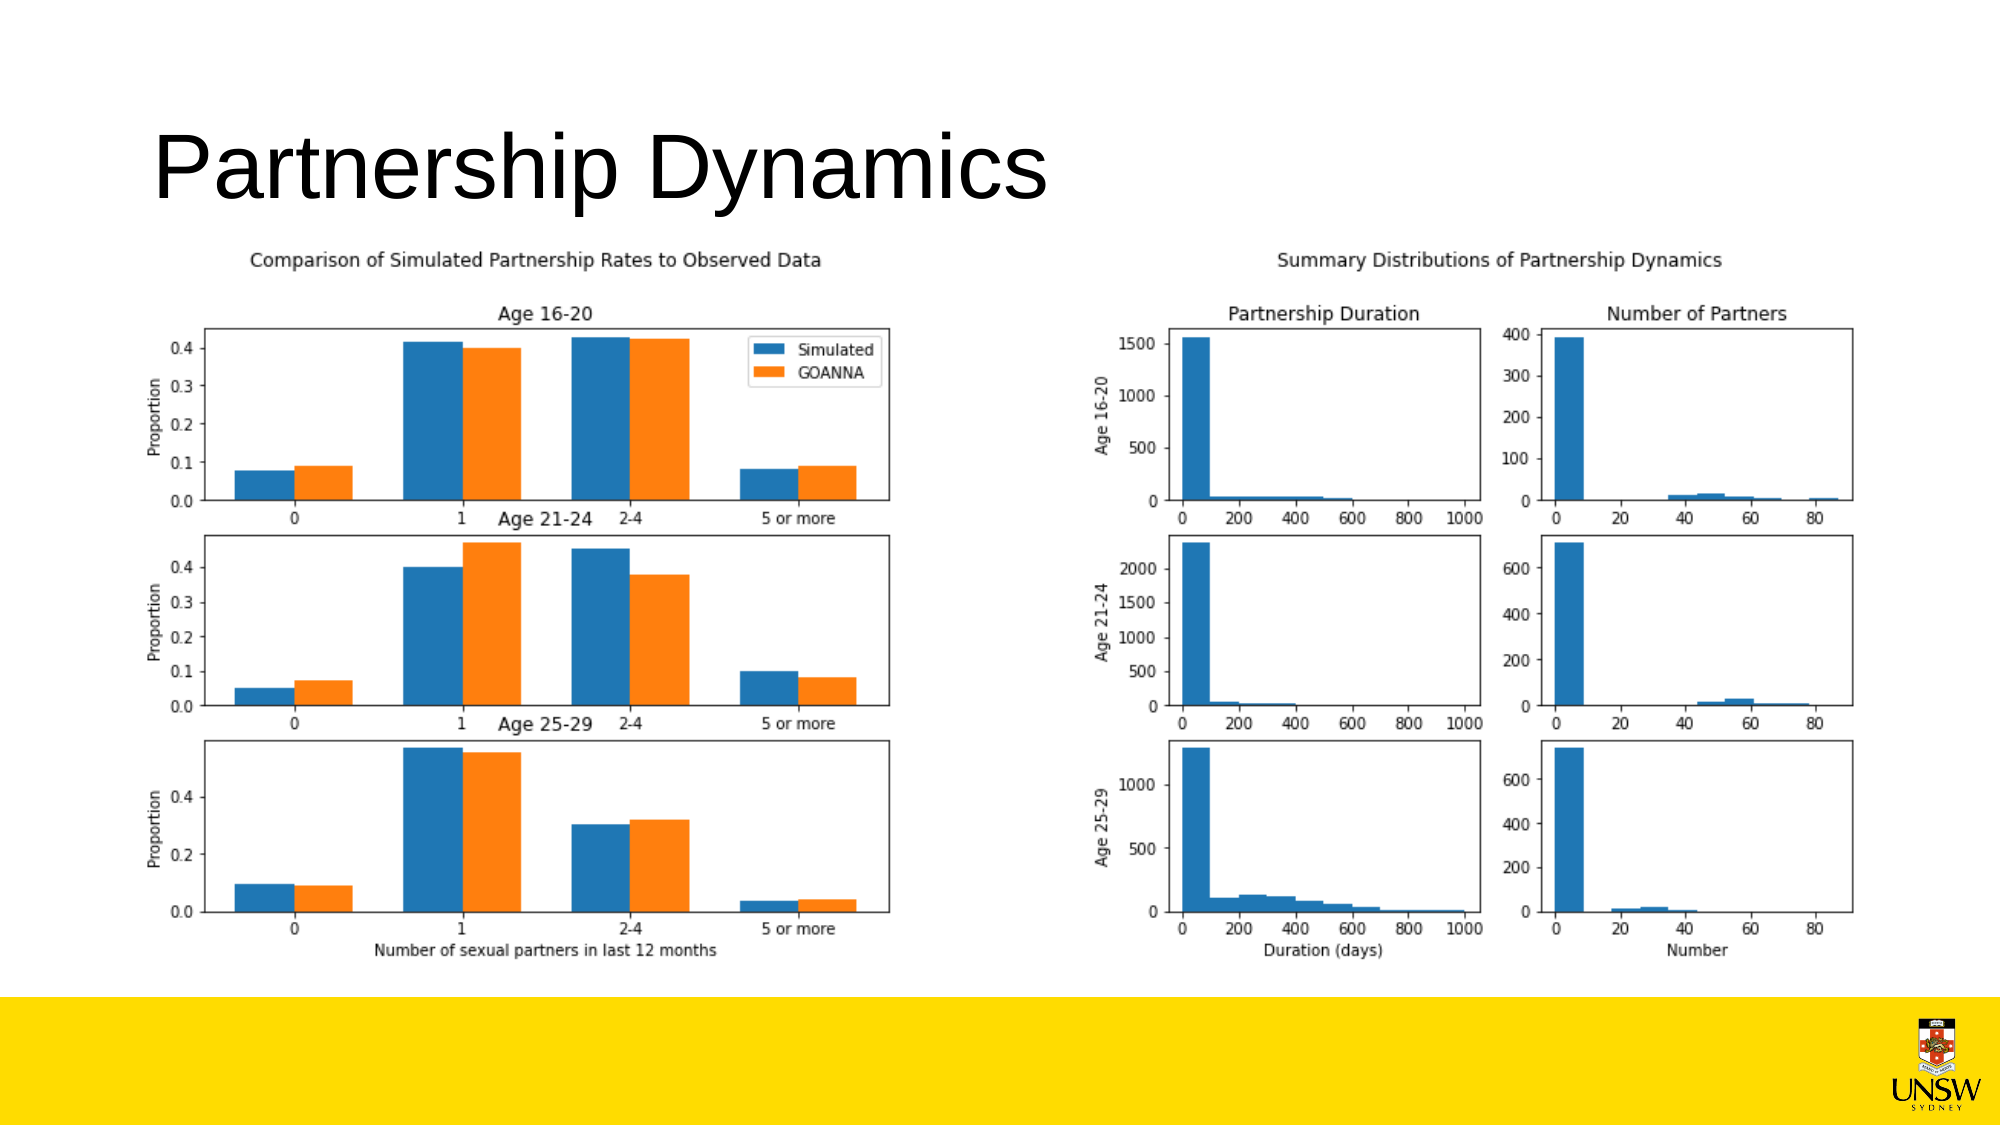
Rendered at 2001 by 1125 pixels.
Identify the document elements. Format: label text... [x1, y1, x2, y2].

title Partnership Dynamics [137, 59, 1863, 278]
picture [1887, 1007, 1986, 1122]
picture [137, 241, 898, 971]
picture [1086, 241, 1863, 971]
